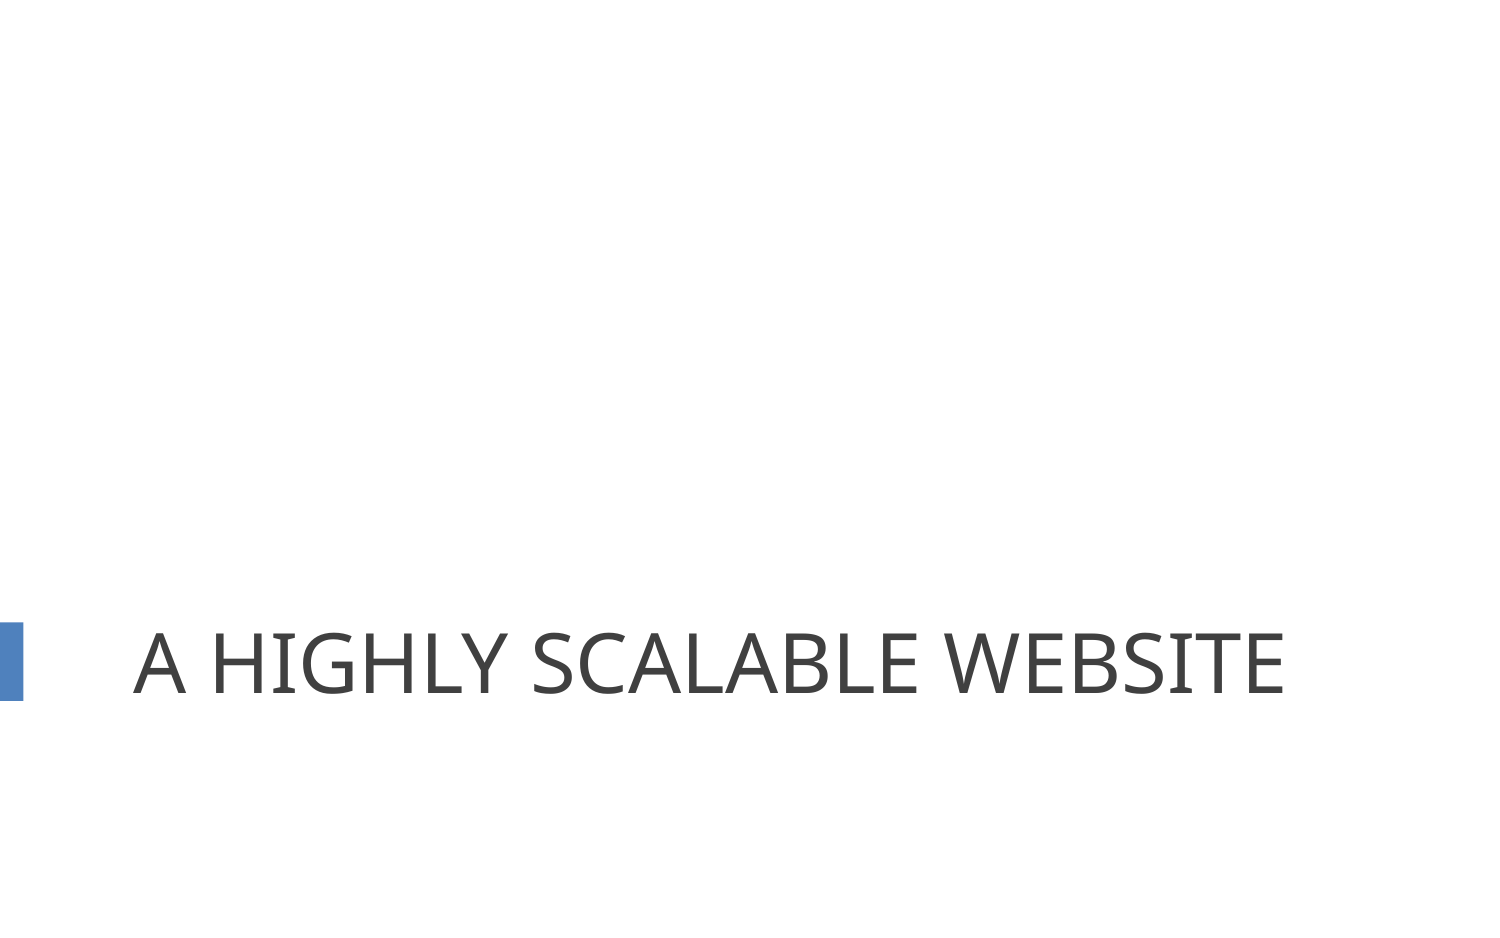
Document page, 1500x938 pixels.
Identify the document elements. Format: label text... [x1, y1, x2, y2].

title a Highly scalable Website [118, 602, 1394, 789]
